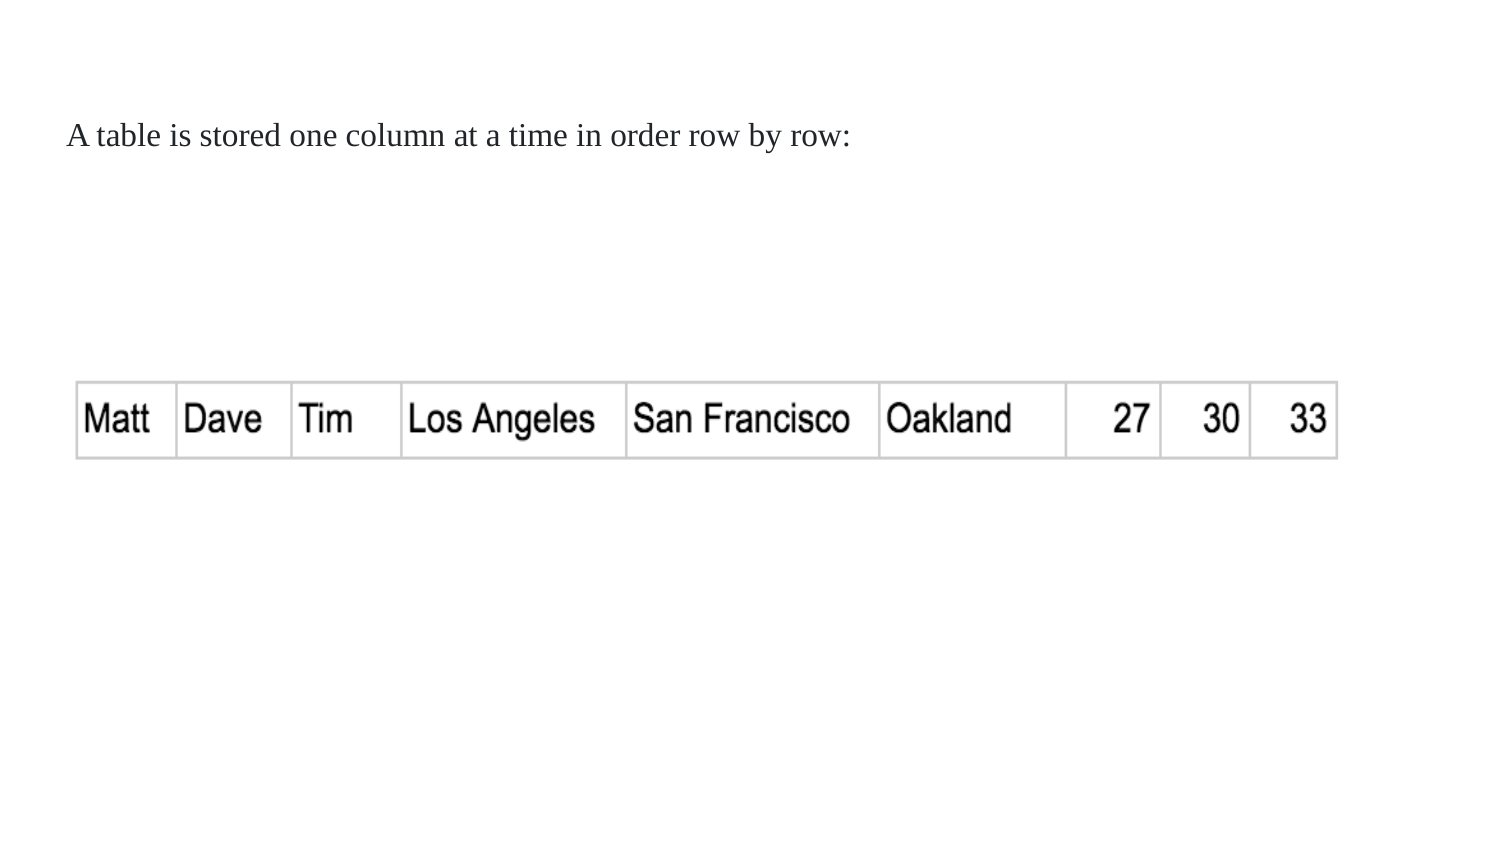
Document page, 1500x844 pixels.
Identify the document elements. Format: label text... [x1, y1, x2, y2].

list A table is stored one column at a time in order row by row: [51, 92, 1449, 750]
picture [68, 372, 1351, 472]
